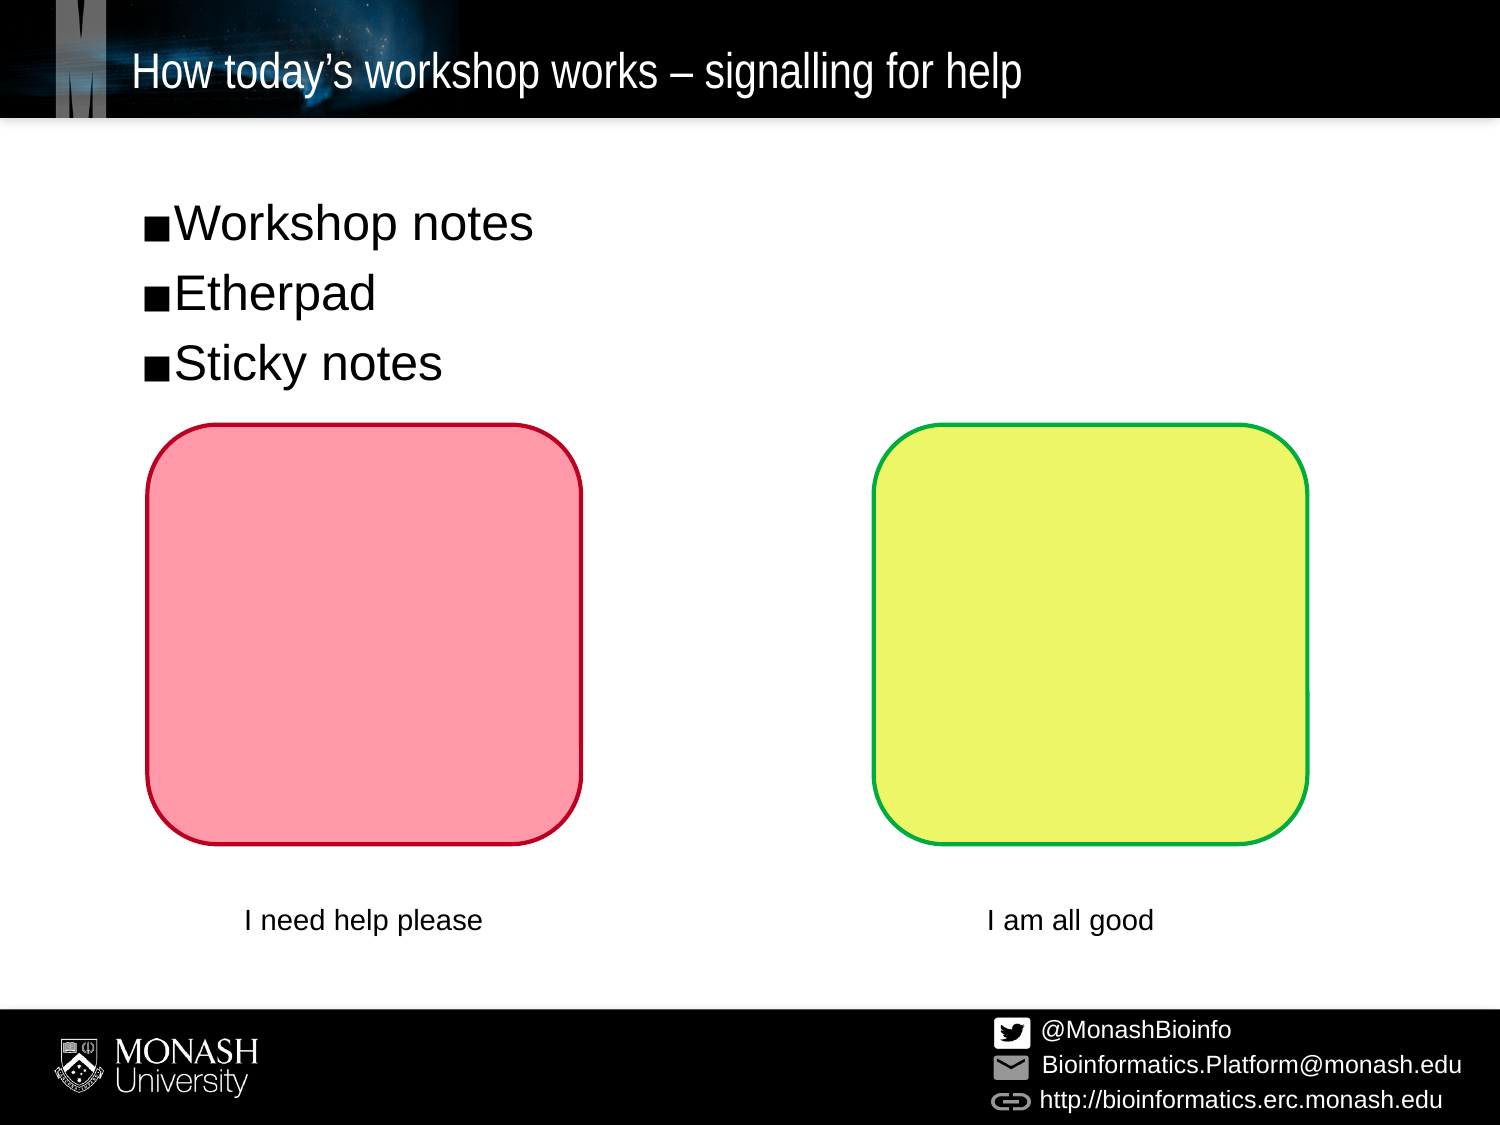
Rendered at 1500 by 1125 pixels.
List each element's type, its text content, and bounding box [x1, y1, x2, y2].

text_box [871, 422, 1310, 847]
picture [0, 0, 670, 118]
text_box I need help please [229, 893, 499, 944]
title How today’s workshop works – signalling for help [116, 23, 1425, 108]
list Workshop notes Etherpad Sticky notes [75, 175, 1440, 945]
picture [54, 1038, 258, 1098]
picture [987, 1014, 1035, 1122]
text_box [145, 422, 584, 847]
text_box I am all good [972, 893, 1170, 944]
